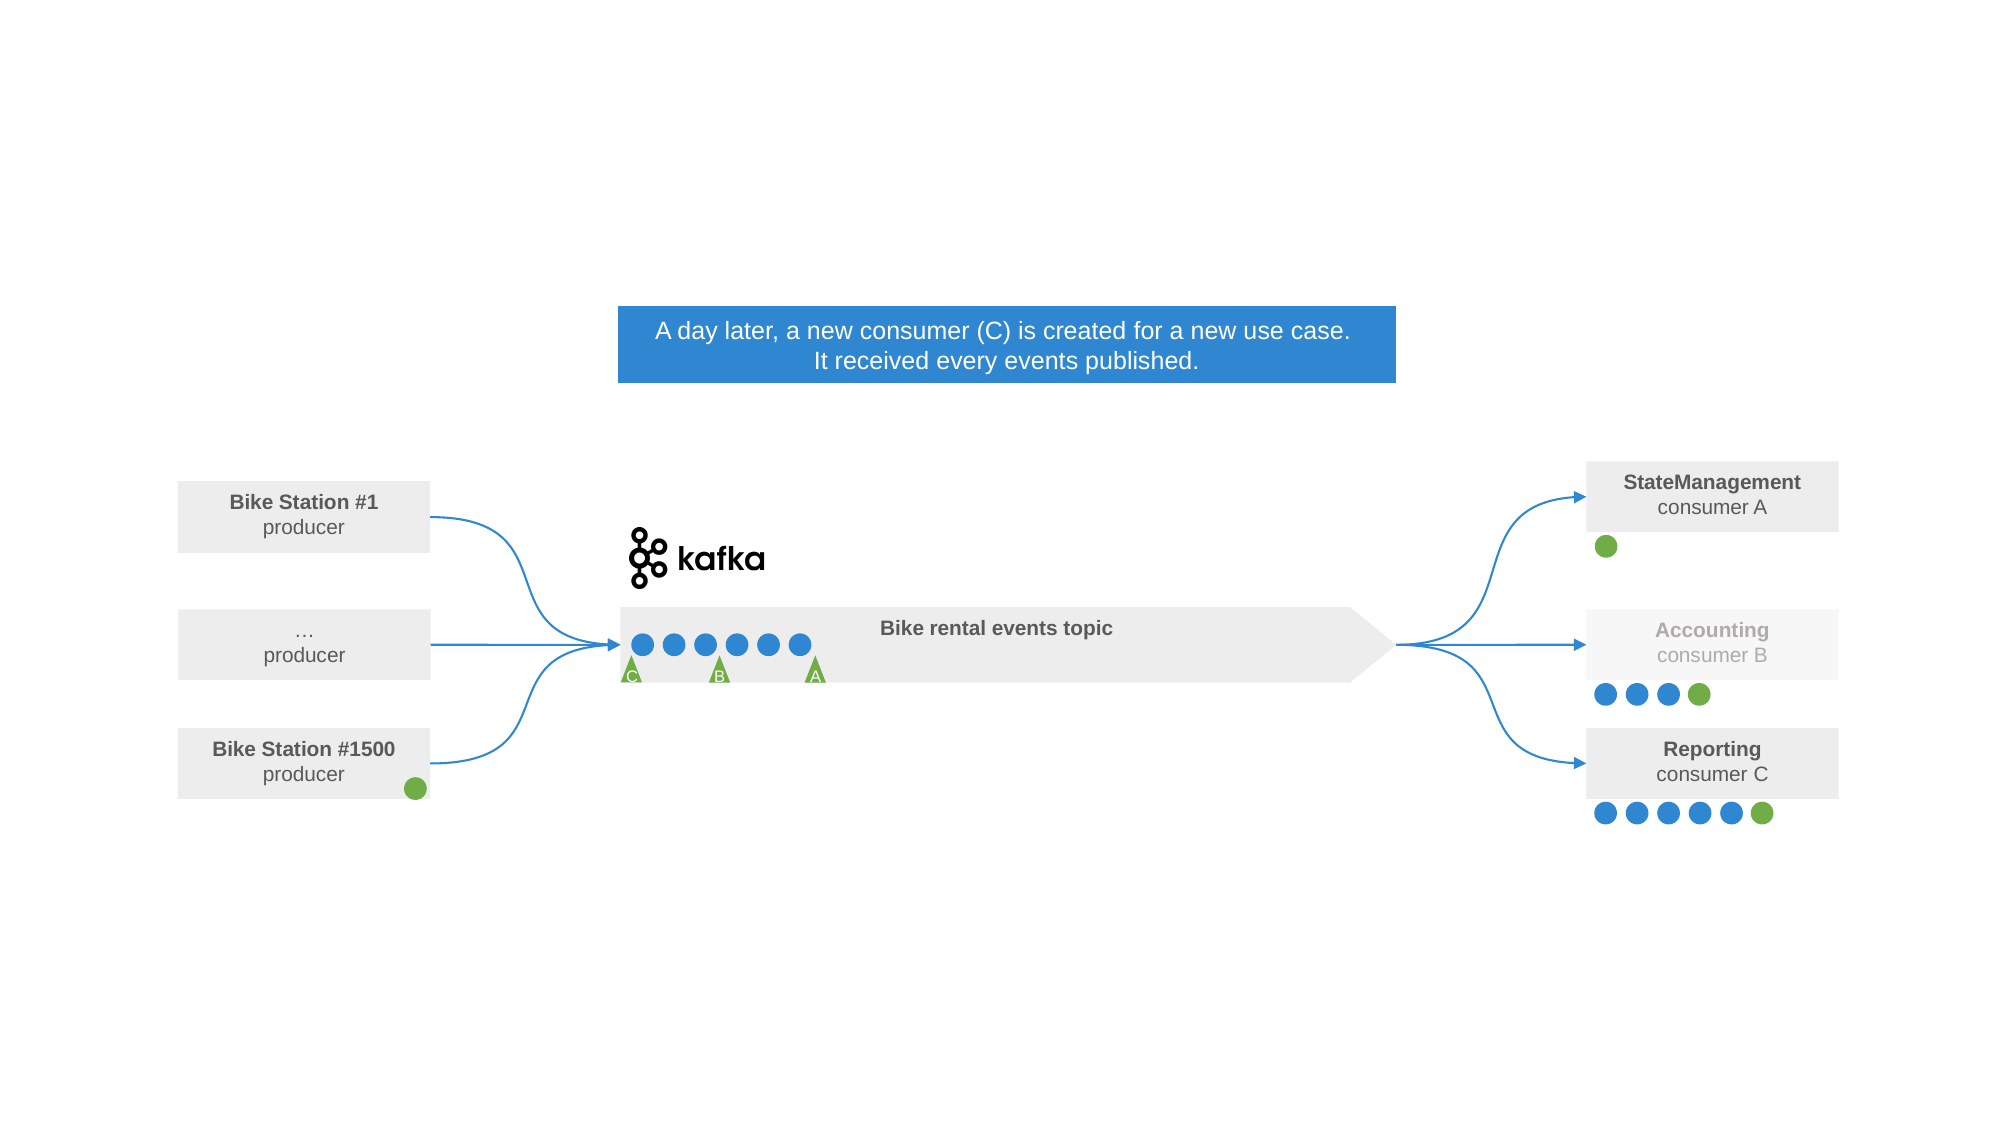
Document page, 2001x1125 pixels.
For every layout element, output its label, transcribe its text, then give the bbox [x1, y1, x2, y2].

text_box Reporting consumer C [1585, 727, 1840, 800]
text_box Bike Station #1500 producer [177, 727, 431, 800]
text_box [1657, 801, 1680, 825]
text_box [430, 644, 621, 764]
text_box [1625, 801, 1649, 825]
text_box [1750, 801, 1774, 825]
text_box [694, 633, 717, 657]
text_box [1396, 645, 1587, 764]
text_box Bike rental events topic [621, 606, 1396, 684]
text_box C [621, 652, 644, 684]
text_box [1720, 801, 1743, 825]
text_box B [707, 652, 732, 684]
text_box [631, 633, 655, 657]
text_box [1594, 682, 1618, 706]
text_box [404, 777, 427, 800]
text_box [1657, 682, 1680, 706]
picture [619, 516, 774, 599]
text_box A day later, a new consumer (C) is created for a new use case. It received every events published. [618, 306, 1396, 383]
text_box [1594, 534, 1618, 558]
text_box A [803, 652, 828, 684]
text_box [788, 633, 812, 657]
text_box Accounting consumer B [1587, 608, 1840, 681]
text_box [725, 633, 749, 657]
text_box [1625, 682, 1649, 706]
text_box [1688, 801, 1712, 825]
text_box [662, 633, 686, 657]
text_box Bike Station #1 producer [177, 480, 431, 554]
text_box [1687, 682, 1711, 706]
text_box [430, 517, 621, 644]
text_box StateManagement consumer A [1585, 460, 1840, 533]
text_box [757, 633, 780, 657]
text_box … producer [177, 608, 430, 681]
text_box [1396, 496, 1587, 644]
text_box [1594, 801, 1618, 825]
